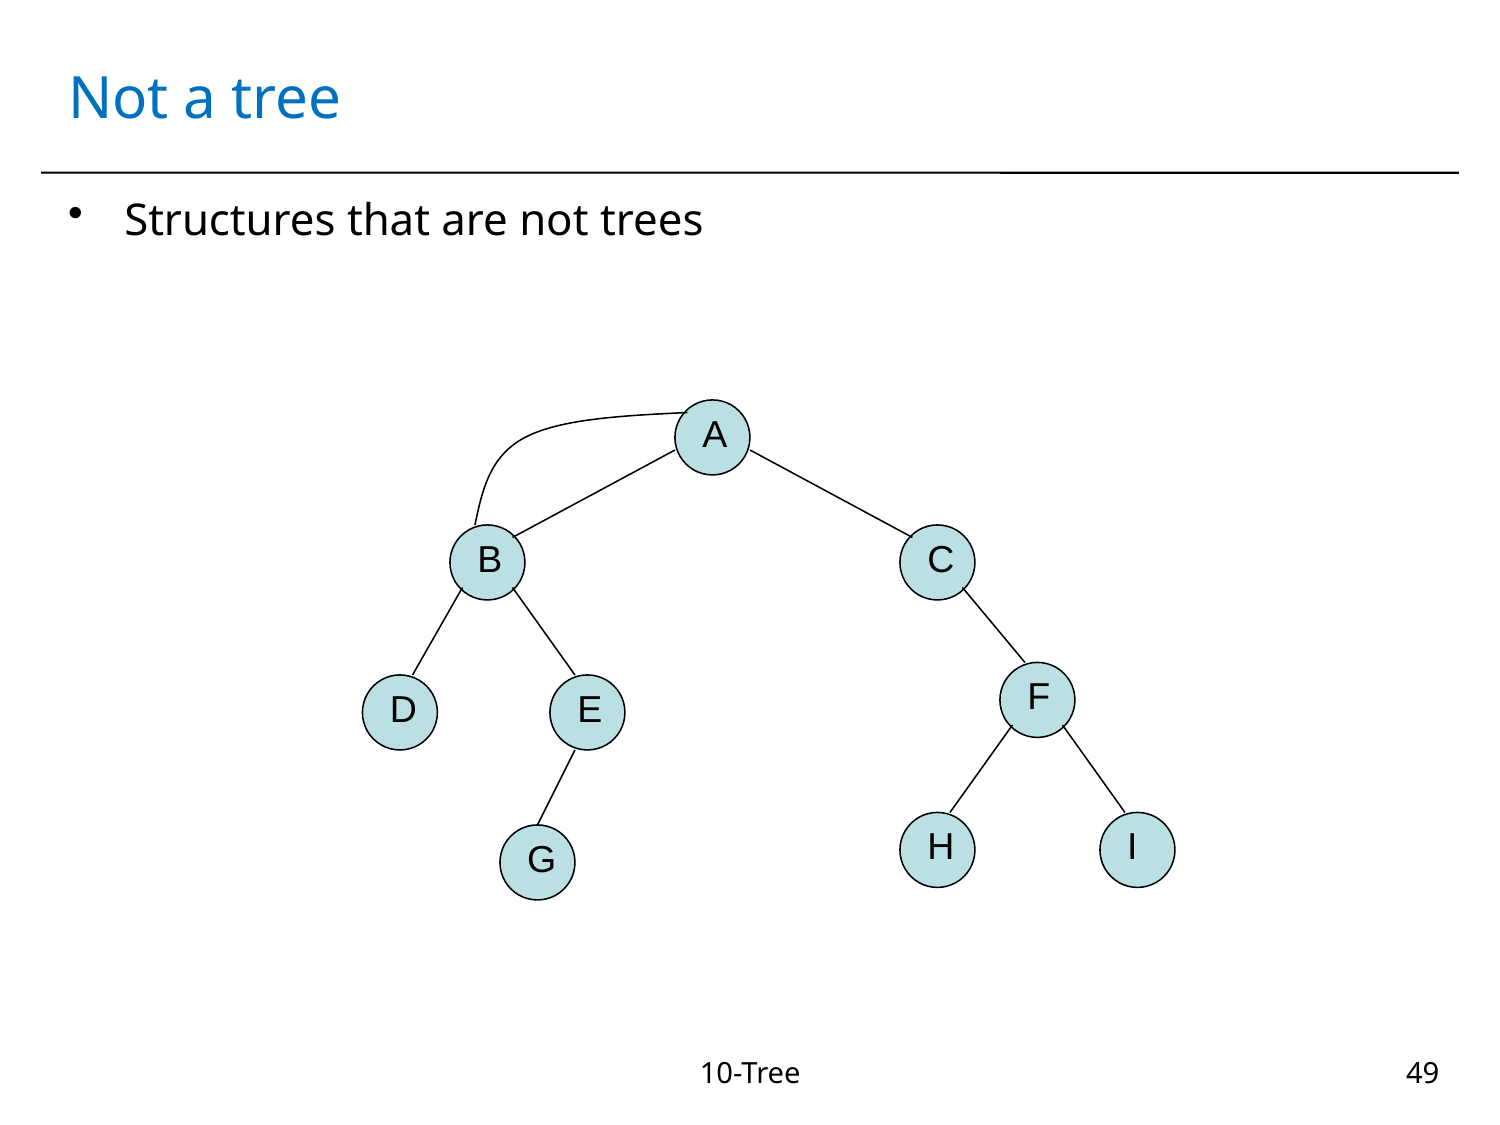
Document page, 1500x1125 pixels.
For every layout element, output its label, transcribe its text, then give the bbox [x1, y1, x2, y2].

footer 10-Tree [502, 1046, 999, 1125]
text_box D [374, 677, 438, 738]
text_box [475, 413, 669, 523]
text_box [362, 685, 428, 750]
list Structures that are not trees [52, 184, 1448, 1024]
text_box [674, 399, 751, 476]
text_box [899, 524, 976, 601]
title Not a tree [52, 30, 1448, 159]
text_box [549, 674, 626, 751]
text_box [499, 835, 565, 900]
text_box [1099, 822, 1166, 888]
text_box I [1112, 814, 1175, 875]
text_box [999, 672, 1075, 738]
text_box H [912, 814, 963, 875]
slide_number 49 [1104, 1046, 1455, 1125]
text_box [899, 822, 975, 888]
text_box F [1012, 664, 1063, 725]
text_box G [512, 827, 575, 888]
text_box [449, 524, 526, 601]
